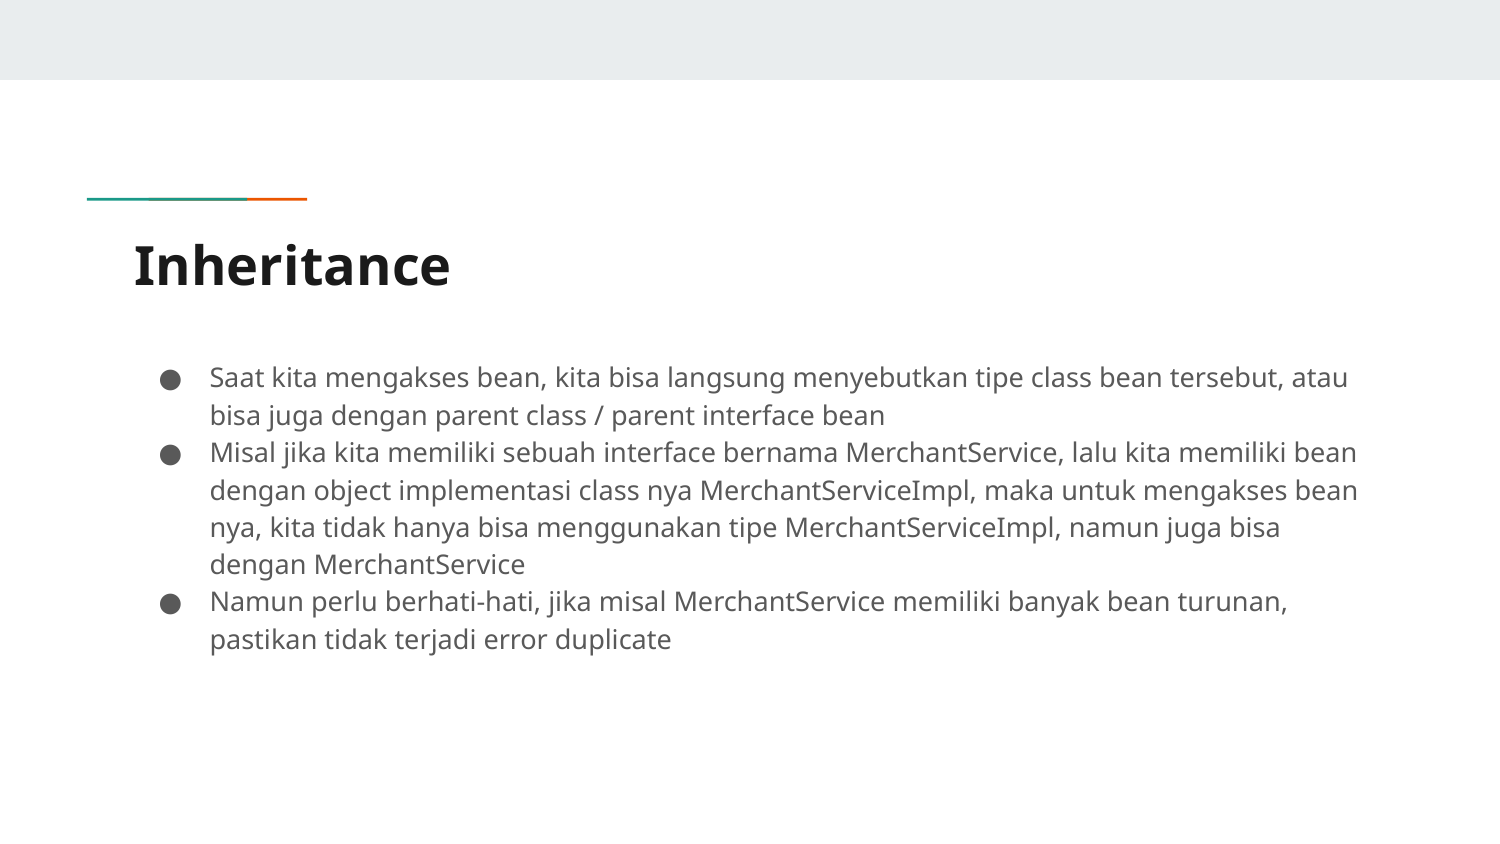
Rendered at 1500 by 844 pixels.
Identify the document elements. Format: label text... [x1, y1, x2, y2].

list Saat kita mengakses bean, kita bisa langsung menyebutkan tipe class bean tersebut, atau bisa juga dengan parent class / parent interface bean Misal jika kita memiliki sebuah interface bernama MerchantService, lalu kita memiliki bean dengan object implementasi class nya MerchantServiceImpl, maka untuk mengakses bean nya, kita tidak hanya bisa menggunakan tipe MerchantServiceImpl, namun juga bisa dengan MerchantService Namun perlu berhati-hati, jika misal MerchantService memiliki banyak bean turunan, pastikan tidak terjadi error duplicate [119, 341, 1381, 712]
title Inheritance [119, 216, 1381, 305]
